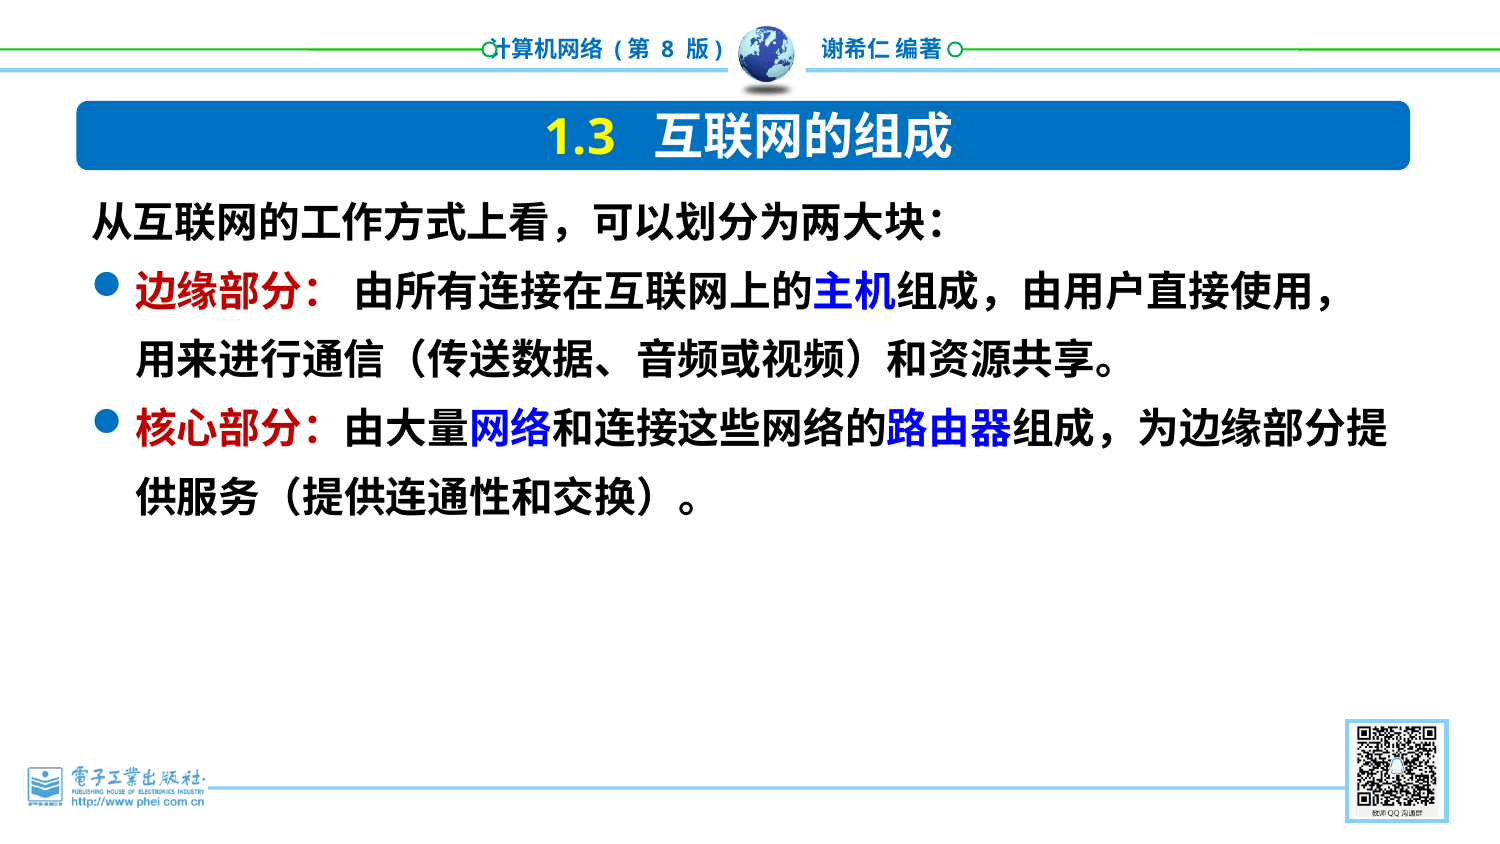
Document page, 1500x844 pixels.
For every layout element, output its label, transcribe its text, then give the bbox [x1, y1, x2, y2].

list 1.3 互联网的组成 [204, 107, 1293, 163]
picture [736, 24, 796, 100]
picture [1355, 724, 1438, 817]
picture [23, 764, 208, 809]
list 从互联网的工作方式上看，可以划分为两大块： 边缘部分： 由所有连接在互联网上的主机组成，由用户直接使用，用来进行通信（传送数据、音频或视频）和资源共享。 核心部分：由大量网络和连接这些网络的路由器组成，为边缘部分提供服务（提供连通性和交换）。 [76, 169, 1410, 713]
